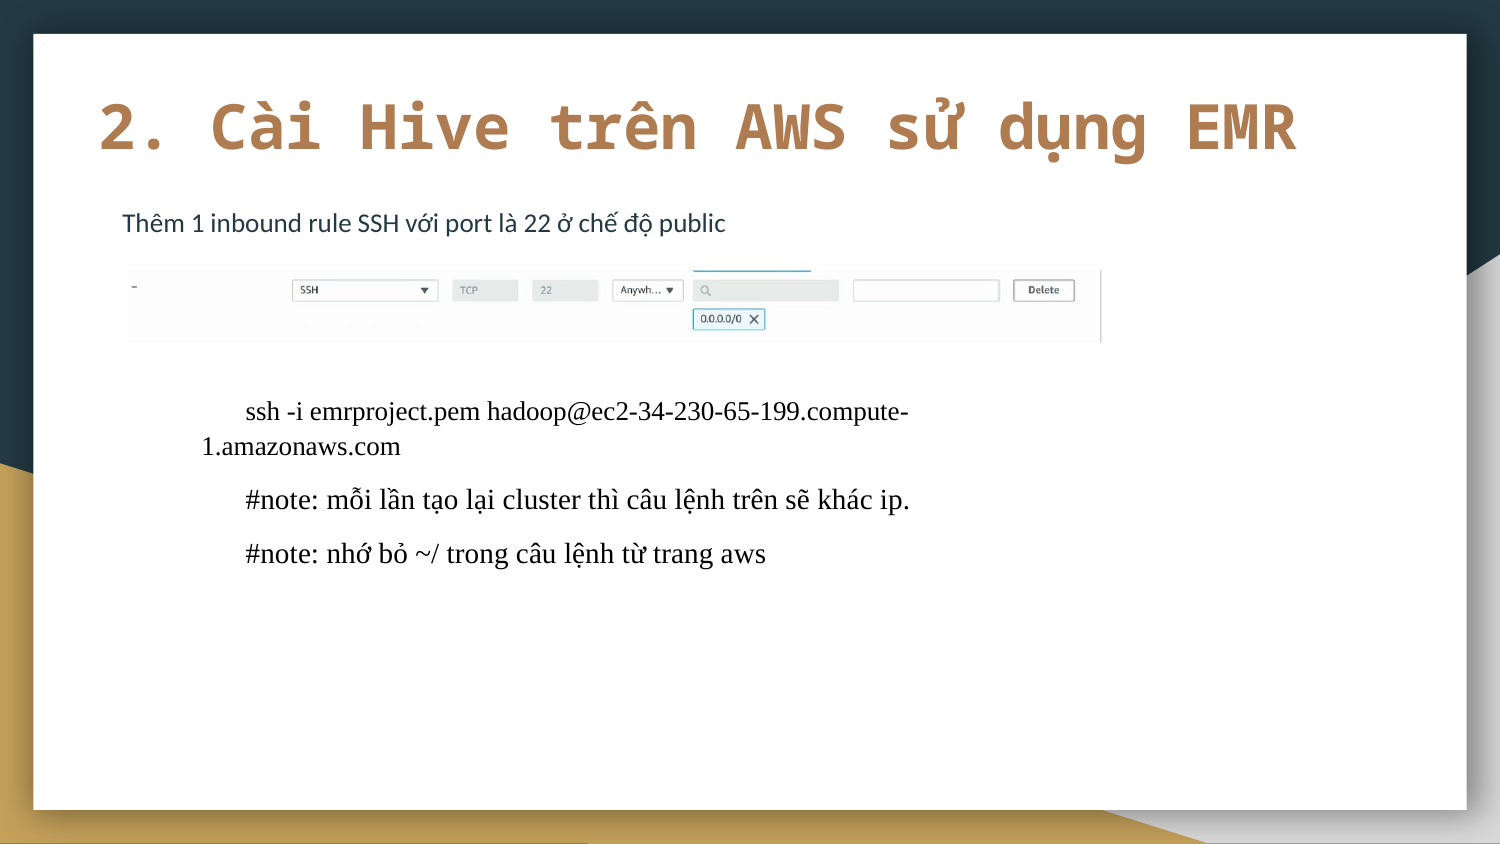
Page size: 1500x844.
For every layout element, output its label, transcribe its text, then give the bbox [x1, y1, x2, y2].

text_box Thêm 1 inbound rule SSH với port là 22 ở chế độ public [83, 185, 1040, 257]
picture [127, 270, 1103, 343]
title 2. Cài Hive trên AWS sử dụng EMR [83, 71, 1315, 229]
text_box ssh -i emrproject.pem hadoop@ec2-34-230-65-199.compute-1.amazonaws.com #note: mỗi lần tạo lại cluster thì câu lệnh trên sẽ khác ip. #note: nhớ bỏ ~/ trong câu lệnh từ trang aws [186, 384, 937, 577]
